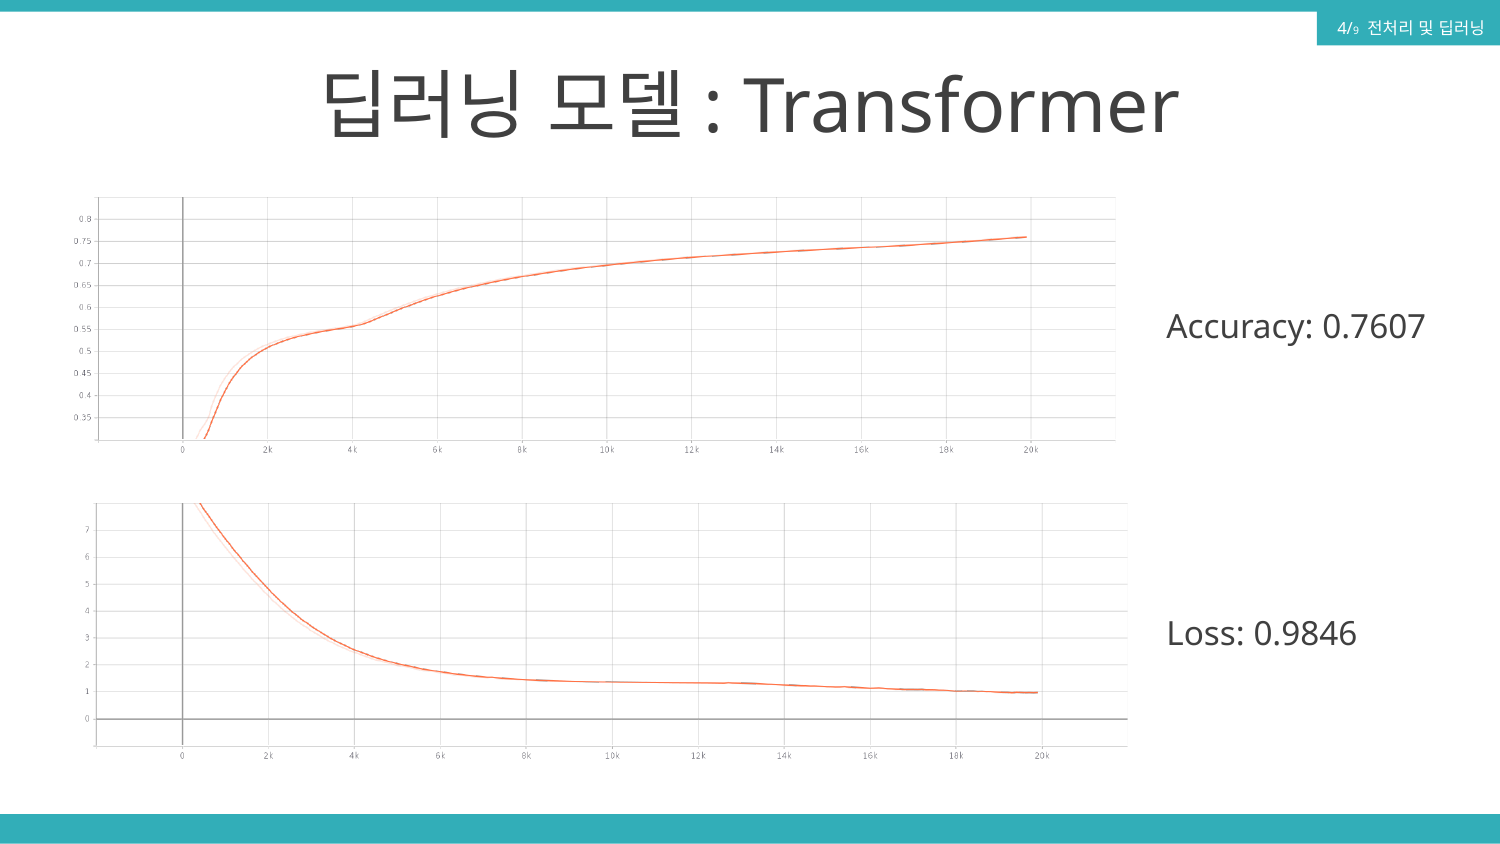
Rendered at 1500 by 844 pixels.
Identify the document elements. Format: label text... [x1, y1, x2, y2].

text_box Loss: 0.9846 [1151, 604, 1500, 659]
picture [76, 503, 1129, 762]
list 딥러닝 모델: Transformer [0, 55, 1500, 151]
picture [64, 197, 1129, 456]
text_box Accuracy: 0.7607 [1151, 298, 1500, 353]
text_box 4/9 전처리 및 딥러닝 [1316, 10, 1500, 46]
